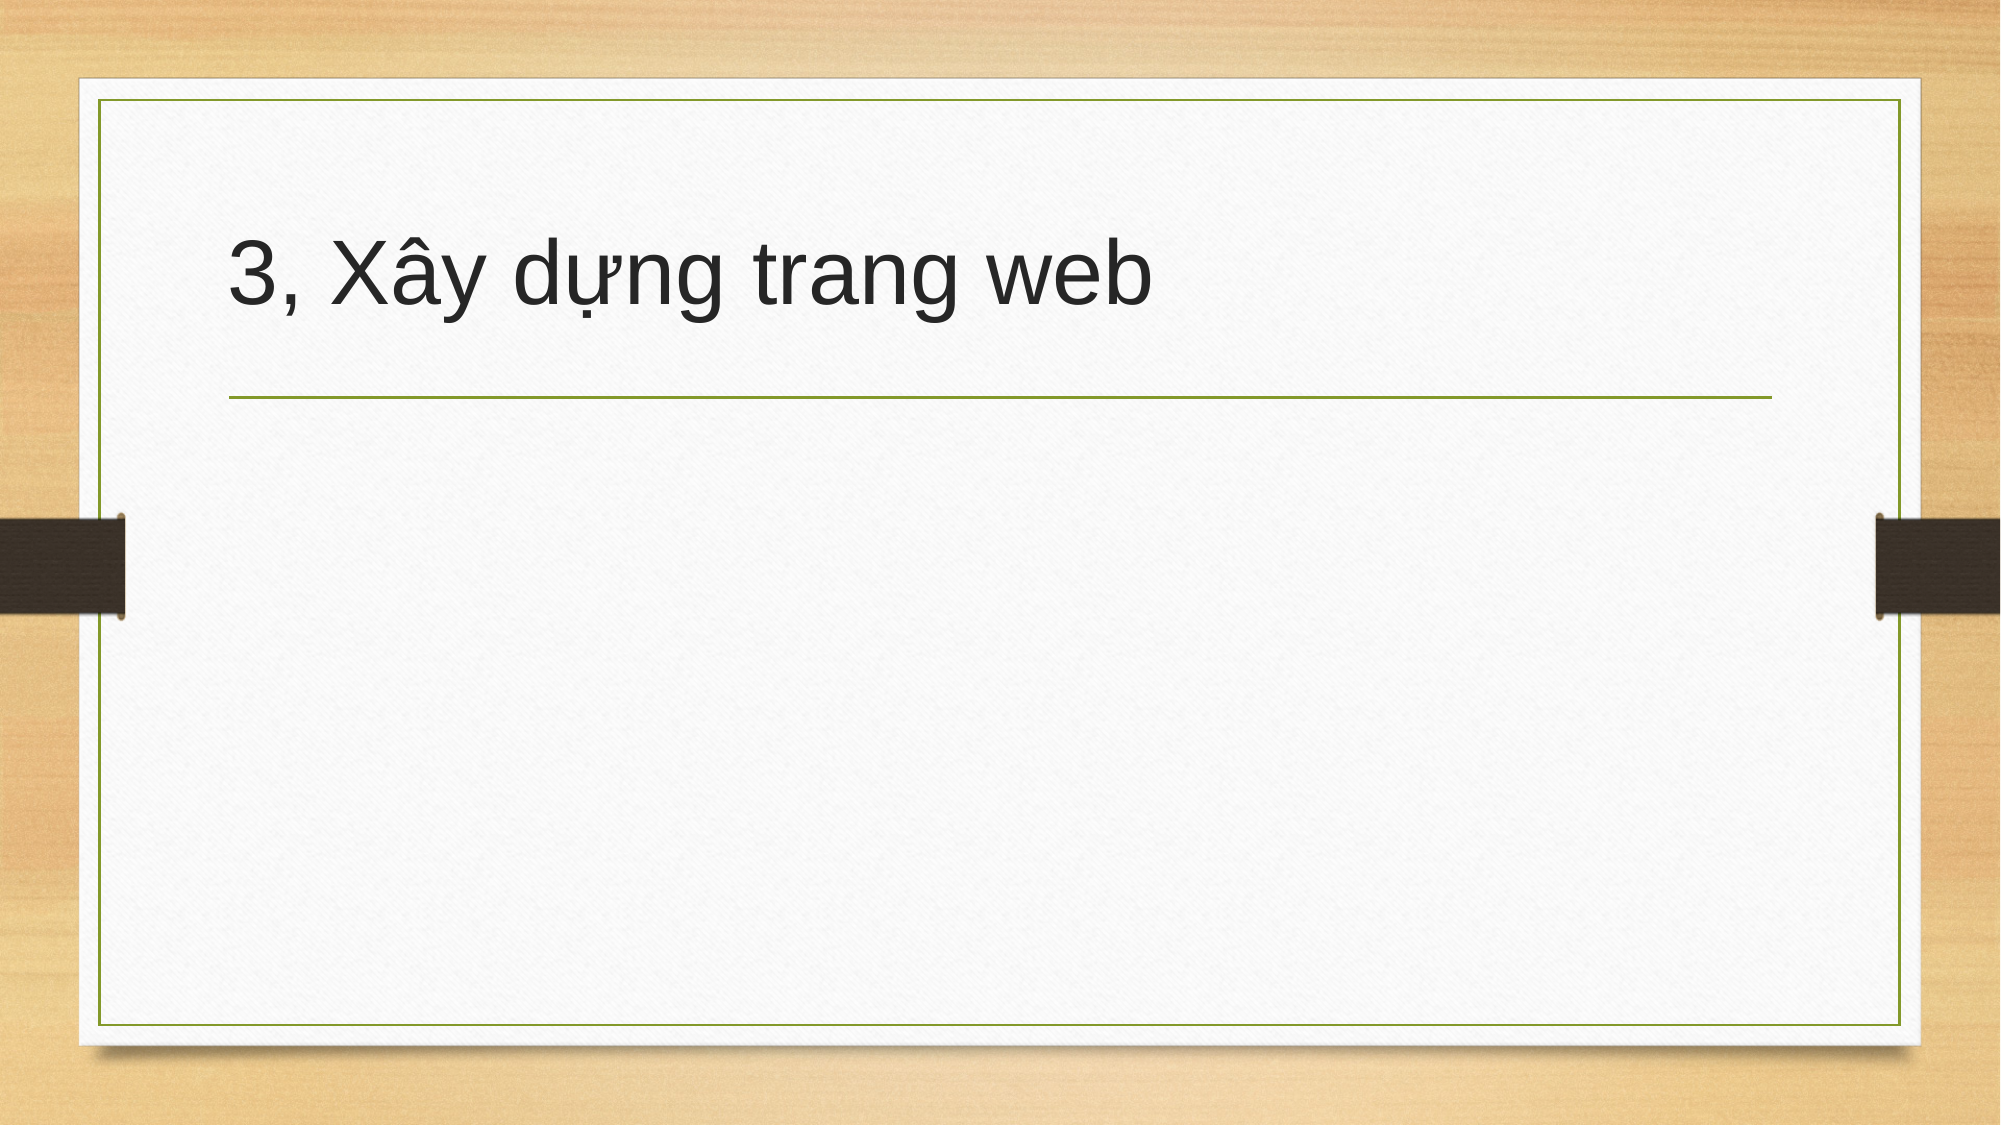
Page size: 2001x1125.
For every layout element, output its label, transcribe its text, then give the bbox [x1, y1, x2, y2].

title 3, Xây dựng trang web [212, 161, 1788, 375]
picture [0, 0, 2001, 1125]
